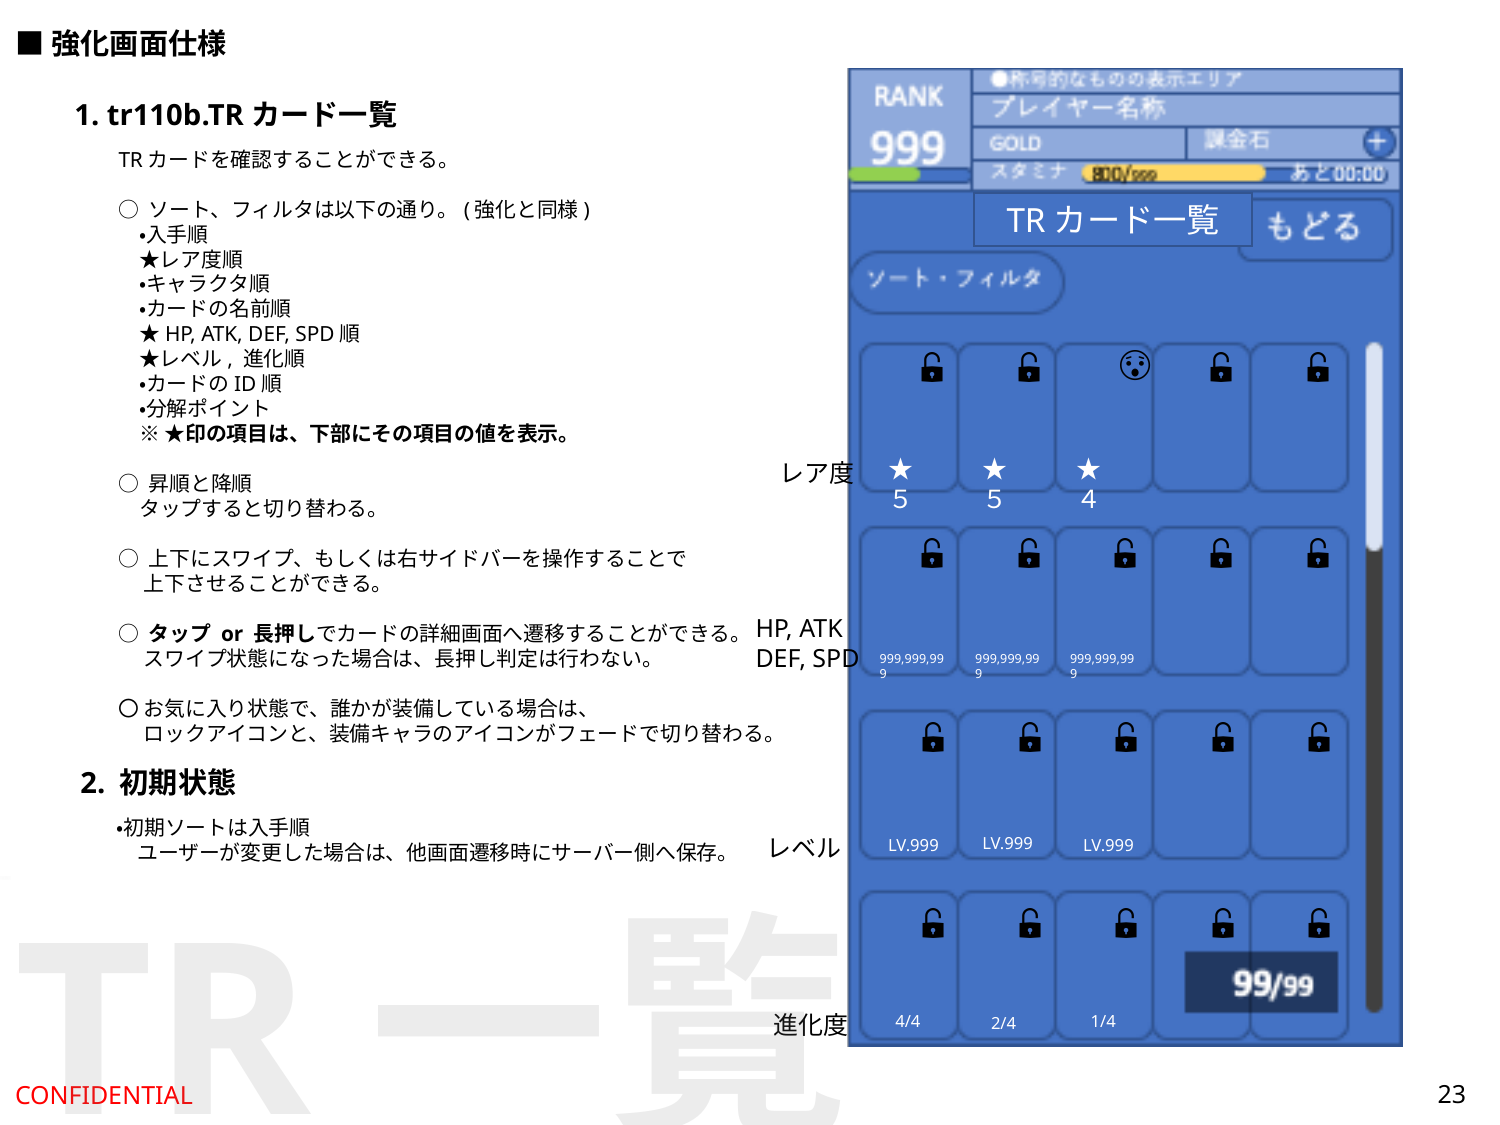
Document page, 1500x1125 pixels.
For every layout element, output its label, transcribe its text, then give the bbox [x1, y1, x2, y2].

text_box レア度 [765, 450, 846, 495]
slide_number 23 [1143, 1065, 1482, 1125]
text_box ・初期ソートは入手順 ユーザーが変更した場合は、他画面遷移時にサーバー側へ保存。 [101, 807, 754, 867]
text_box HP, ATK DEF, SPD [740, 604, 846, 680]
text_box TR一覧 [0, 867, 985, 1125]
text_box ■強化画面仕様 [0, 17, 242, 68]
text_box 2. 初期状態 [65, 756, 252, 807]
text_box 1. tr110b.TRカード一覧 [59, 88, 413, 139]
text_box レベル [752, 825, 846, 867]
picture [846, 68, 1403, 1047]
text_box TRカードを確認することができる。 ○ ソート、フィルタは以下の通り。(強化と同様) ・入手順 ★レア度順 ・キャラクタ順 ・カードの名前順 ★HP, ATK, DEF, SPD順 ★レベル, 進化順 ・カードのID順 ・分解ポイント ※ ★印の項目は、下部にその項目の値を表示。 ○ 昇順と降順 タップすると切り替わる。 ○ 上下にスワイプ、もしくは右サイドバーを操作することで 上下させることができる。 ○ タップ or 長押しでカードの詳細画面へ遷移することができる。 スワイプ状態になった場合は、長押し判定は行わない。 〇 お気に入り状態で、誰かが装備している場合は、 ロックアイコンと、装備キャラのアイコンがフェードで切り替わる。 [103, 138, 800, 804]
